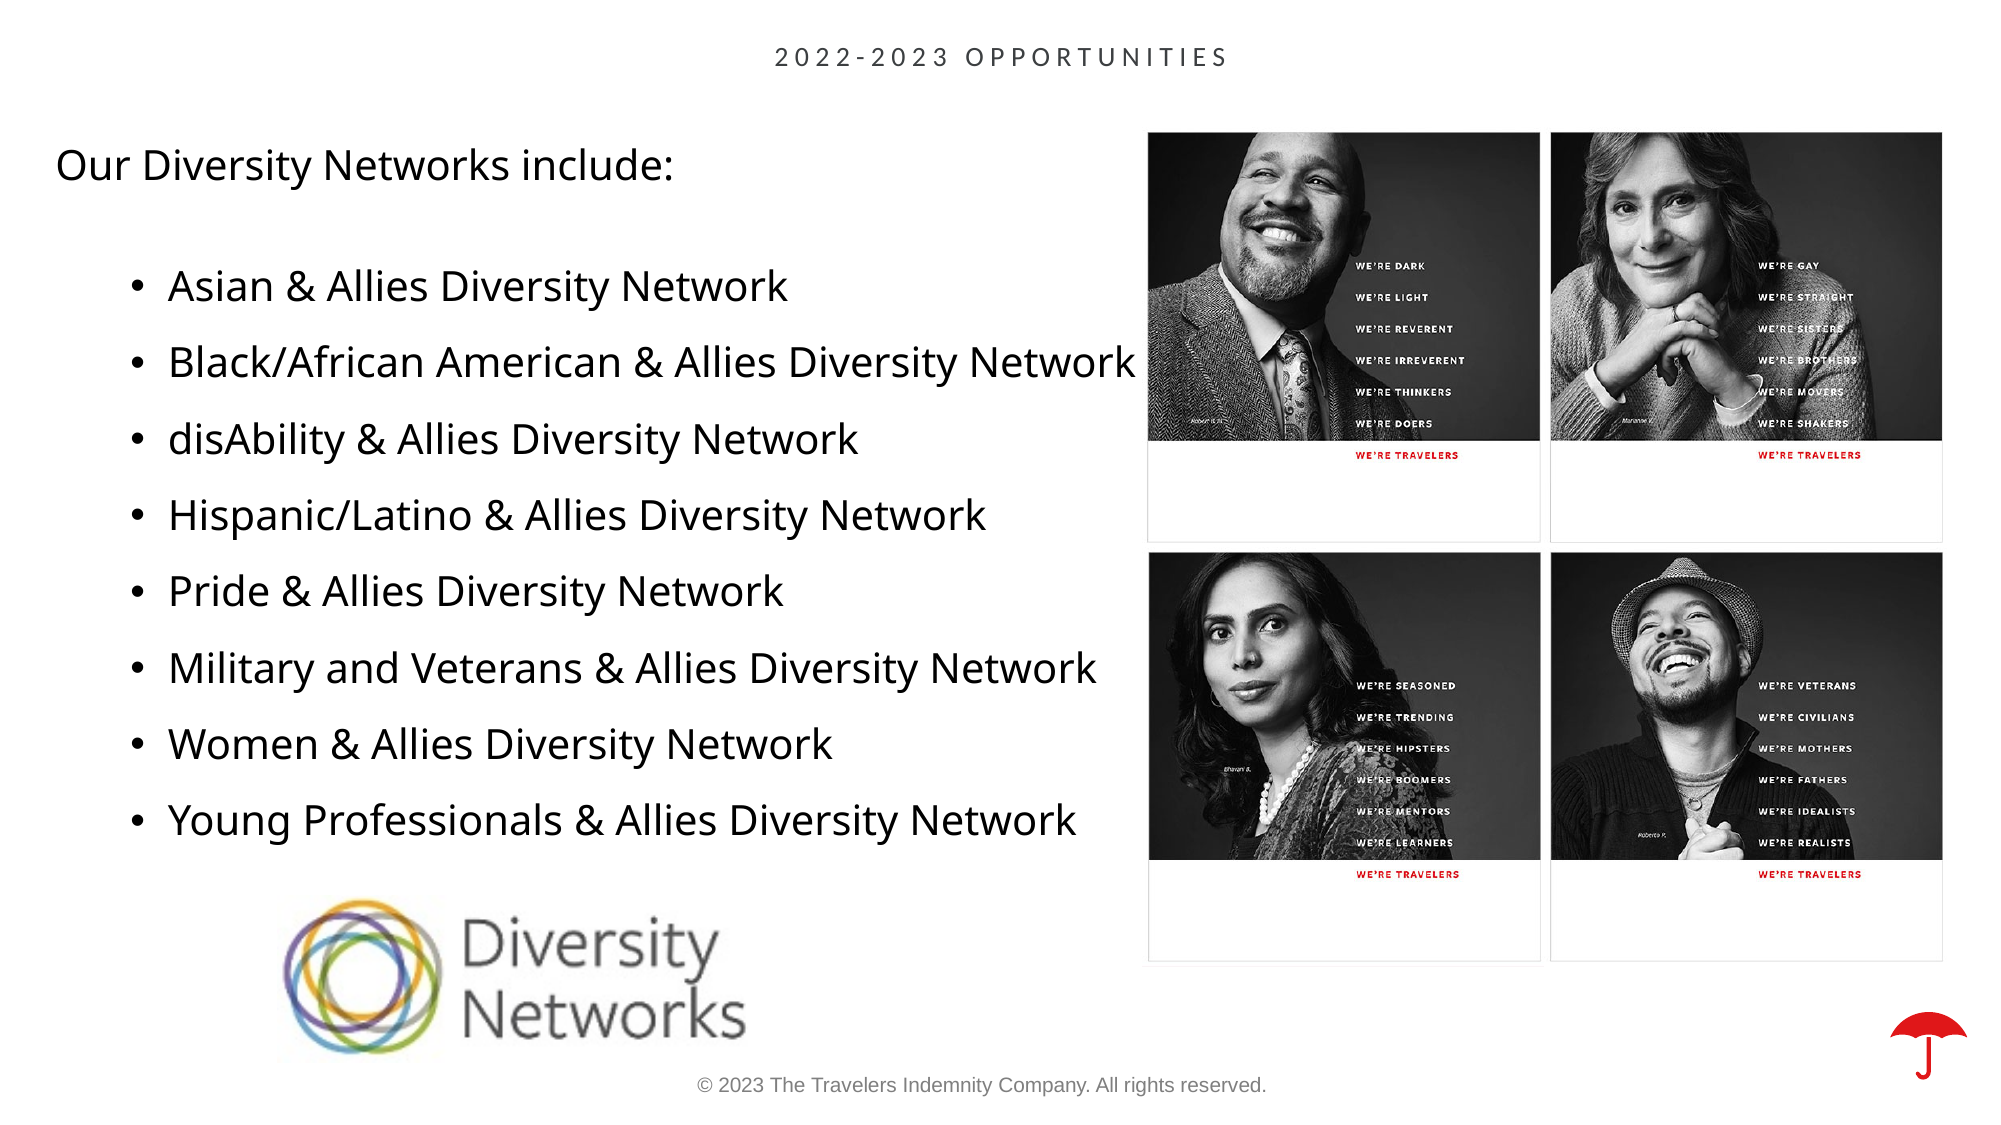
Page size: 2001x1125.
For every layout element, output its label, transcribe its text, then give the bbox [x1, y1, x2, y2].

text_box Our Diversity Networks include: Asian & Allies Diversity Network Black/African American & Allies Diversity Network disAbility & Allies Diversity Network Hispanic/Latino & Allies Diversity Network Pride & Allies Diversity Network Military and Veterans & Allies Diversity Network Women & Allies Diversity Network Young Professionals & Allies Diversity Network [40, 136, 1142, 937]
text_box © 2023 The Travelers Indemnity Company. All rights reserved. [570, 1064, 1394, 1104]
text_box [1142, 127, 1947, 967]
picture [277, 895, 748, 1063]
list 2022-2023 Opportunities [212, 34, 1788, 81]
